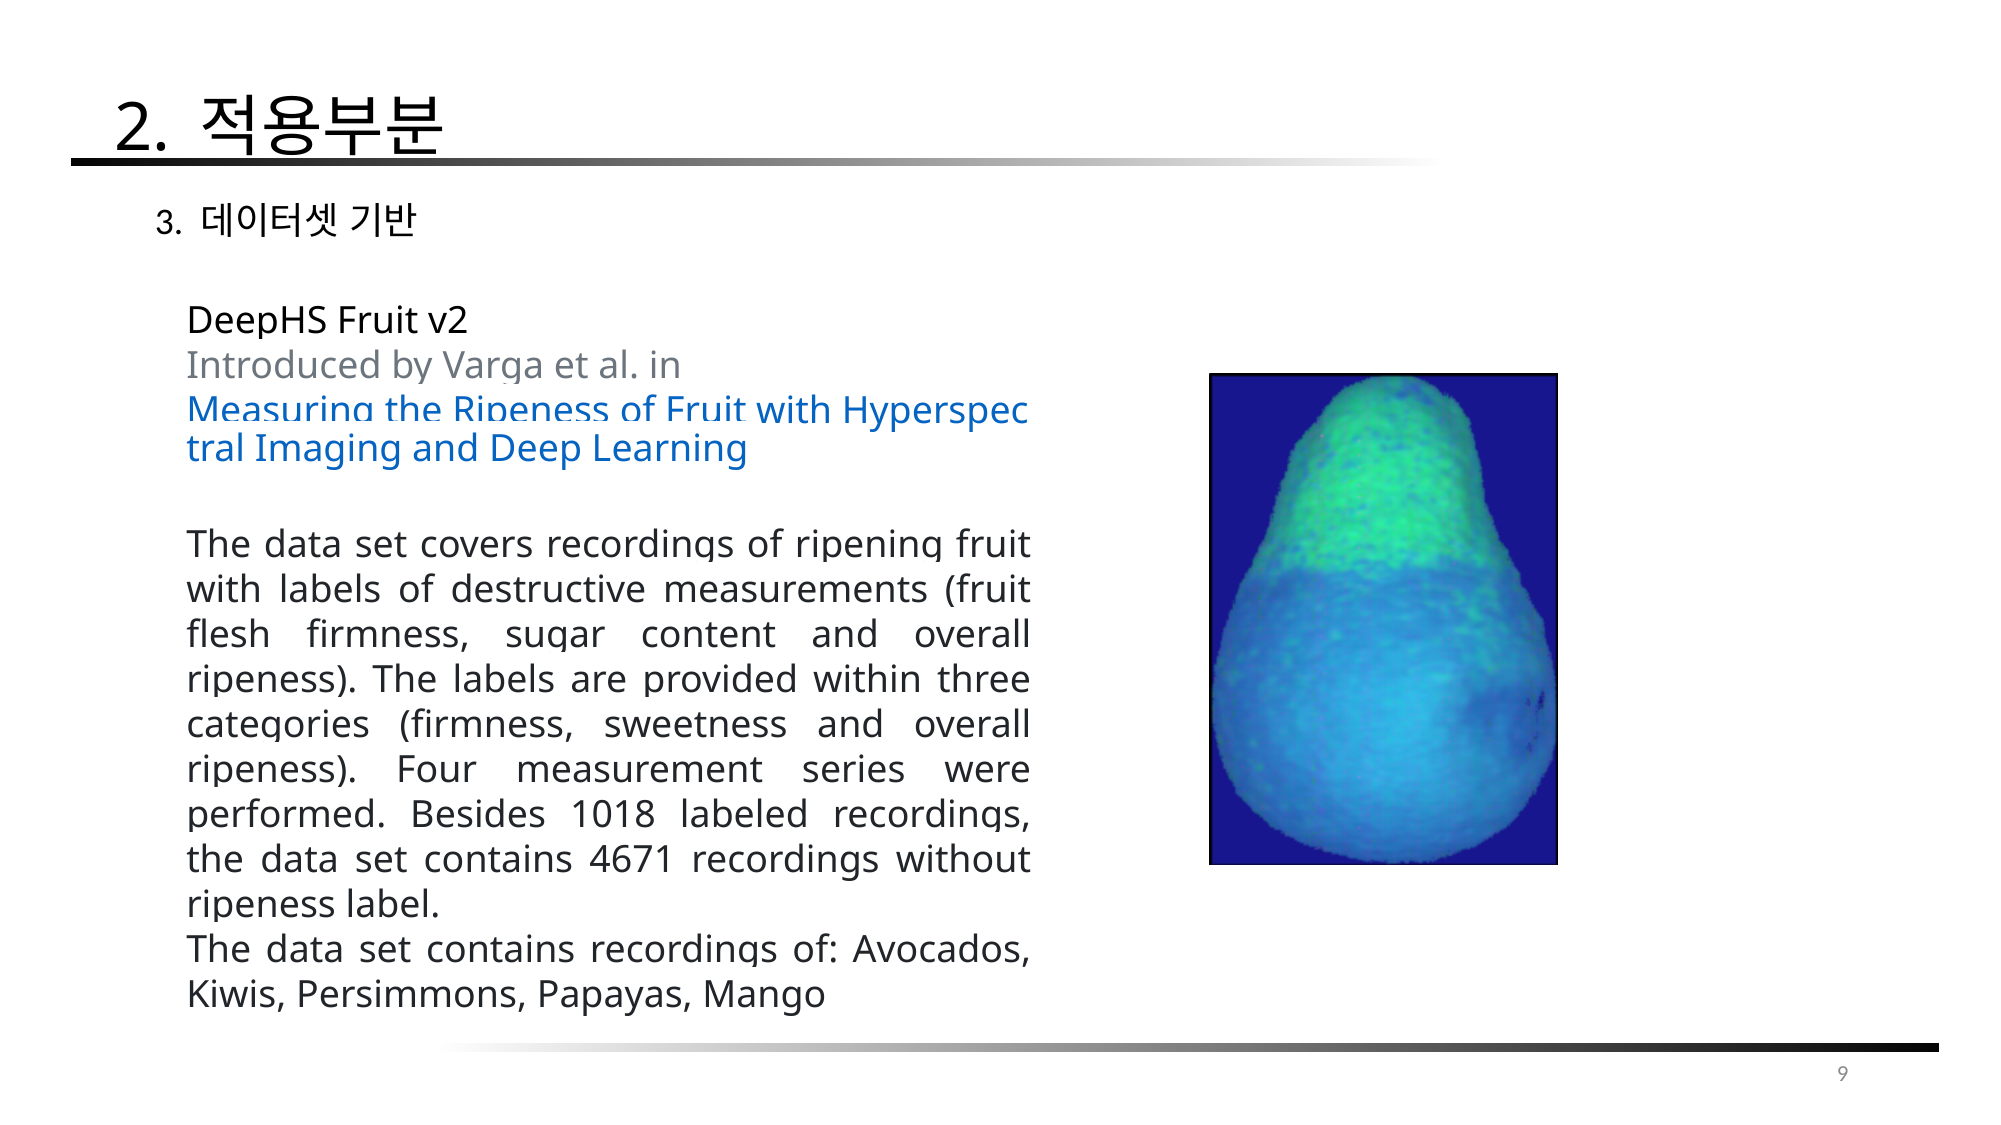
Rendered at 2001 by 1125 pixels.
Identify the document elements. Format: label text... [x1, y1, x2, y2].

slide_number 9 [1413, 1042, 1864, 1103]
text_box DeepHS Fruit v2 Introduced by Varga et al. in Measuring the Ripeness of Fruit with Hyperspectral Imaging and Deep Learning The data set covers recordings of ripening fruit with labels of destructive measurements (fruit flesh firmness, sugar content and overall ripeness). The labels are provided within three categories (firmness, sweetness and overall ripeness). Four measurement series were performed. Besides 1018 labeled recordings, the data set contains 4671 recordings without ripeness label. The data set contains recordings of: Avocados, Kiwis, Persimmons, Papayas, Mango [171, 288, 1047, 985]
text_box 3. 데이터셋 기반 [140, 189, 434, 250]
picture [1209, 373, 1558, 866]
text_box 2. 적용부분 [99, 84, 1706, 173]
